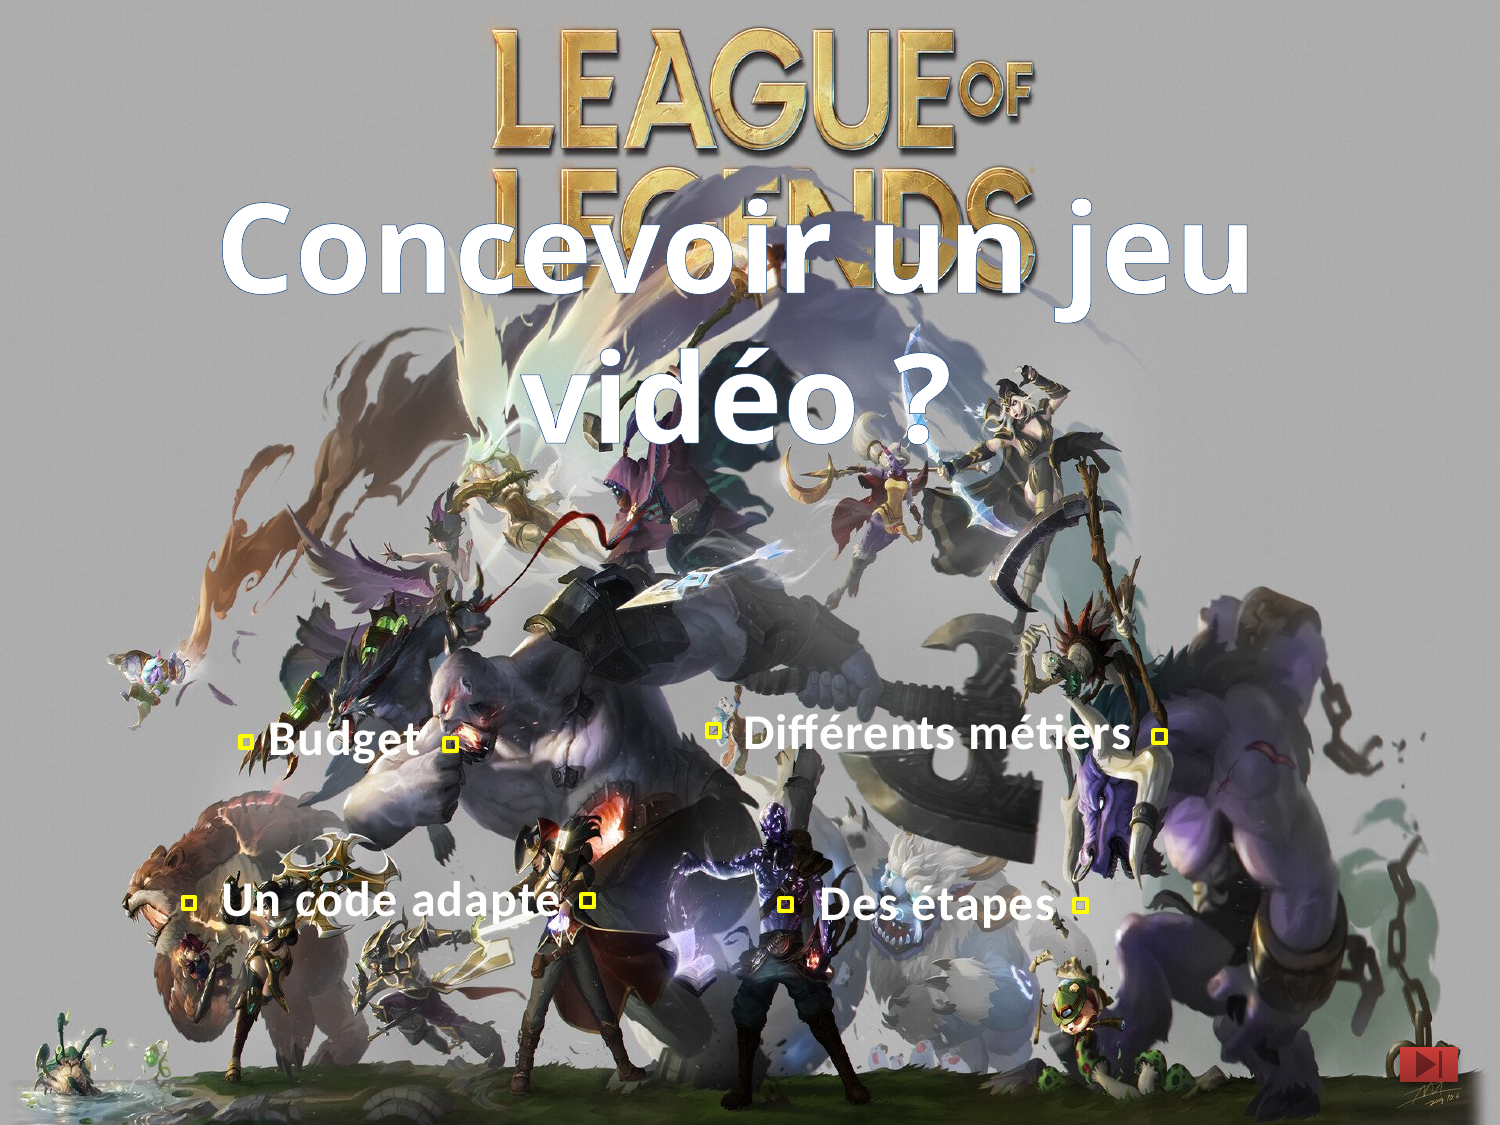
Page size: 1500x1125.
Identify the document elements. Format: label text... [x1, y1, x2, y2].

text_box Différents métiers [728, 692, 1147, 768]
text_box Budget [253, 698, 443, 774]
text_box Concevoir un jeu vidéo ? [183, 160, 1290, 476]
text_box Un code adapté [206, 859, 577, 934]
text_box [181, 895, 197, 911]
text_box [238, 734, 253, 750]
text_box Des étapes [804, 862, 1071, 938]
picture [0, 0, 1500, 1125]
text_box [1399, 1046, 1459, 1083]
